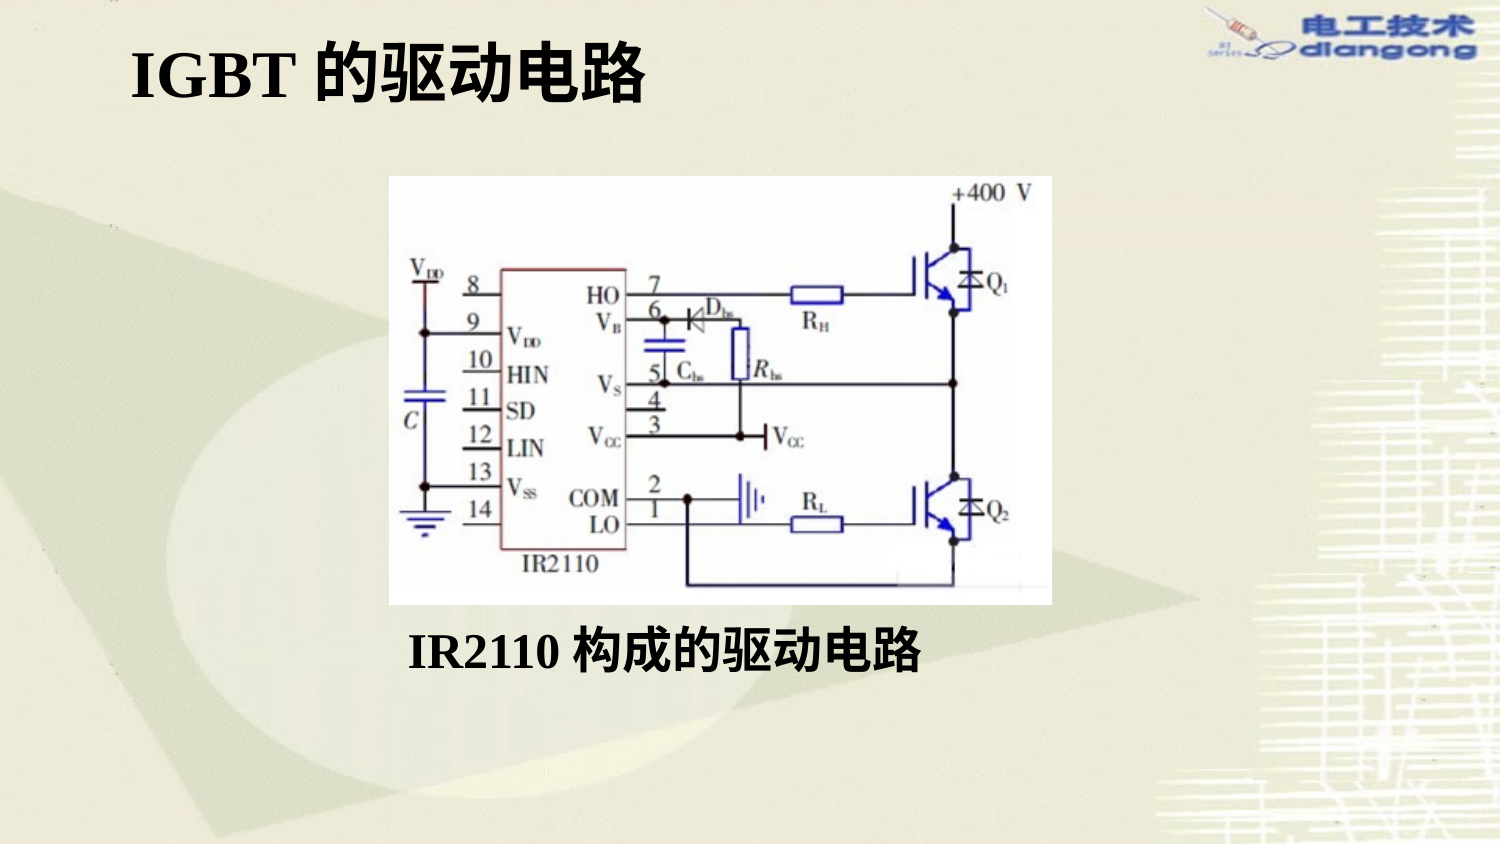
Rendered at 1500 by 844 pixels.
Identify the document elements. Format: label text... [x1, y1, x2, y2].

picture [0, 0, 1500, 844]
text_box IGBT的驱动电路 [99, 23, 762, 119]
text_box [389, 176, 1052, 687]
